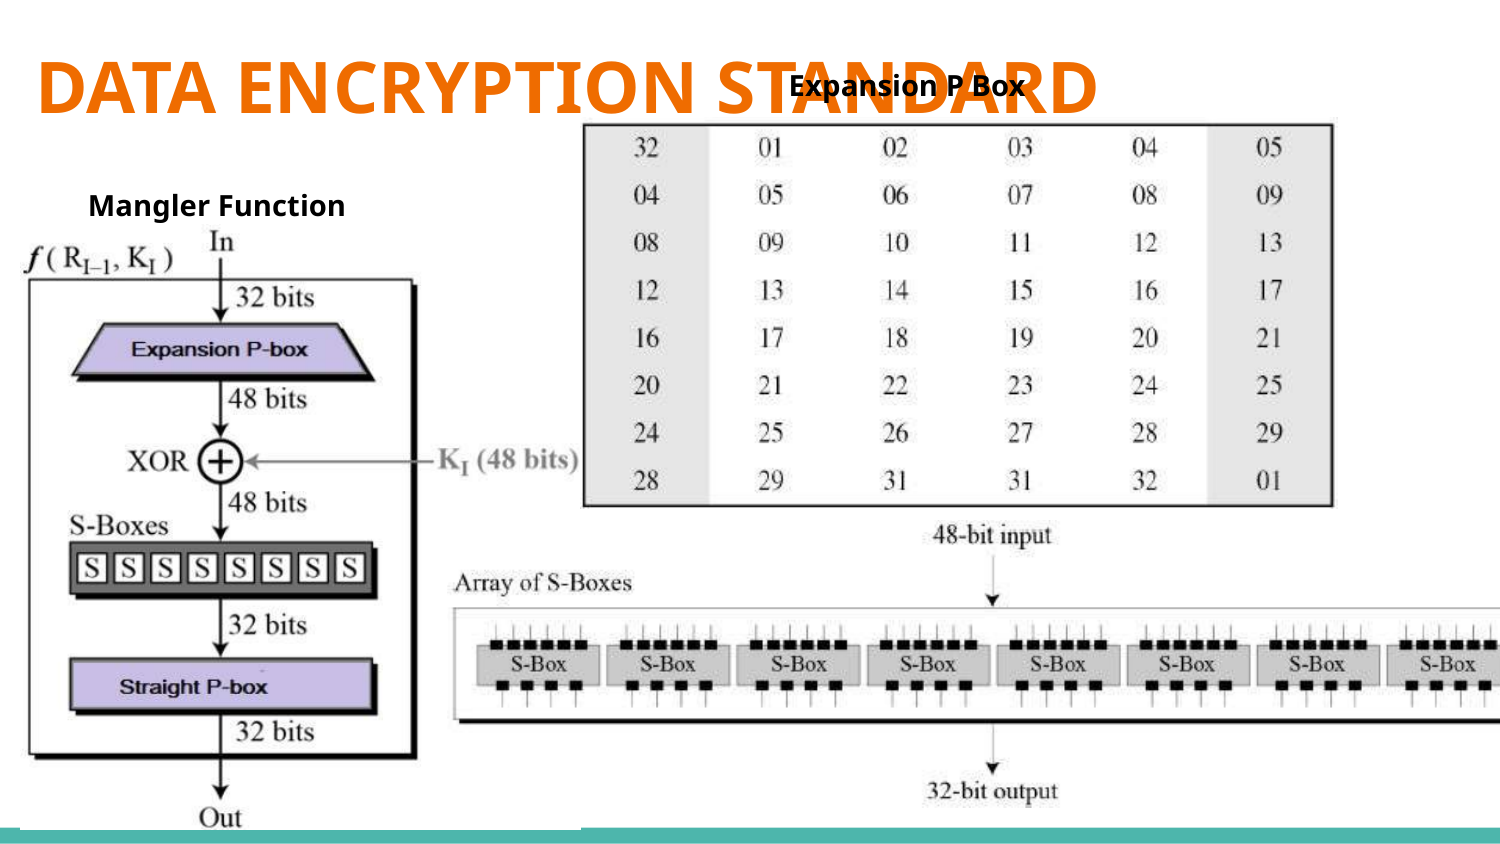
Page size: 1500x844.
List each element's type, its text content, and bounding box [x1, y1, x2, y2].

picture [20, 117, 1500, 830]
title DATA ENCRYPTION STANDARD [20, 27, 1419, 144]
text_box Expansion P Box [773, 52, 1312, 116]
text_box Mangler Function [72, 172, 417, 223]
